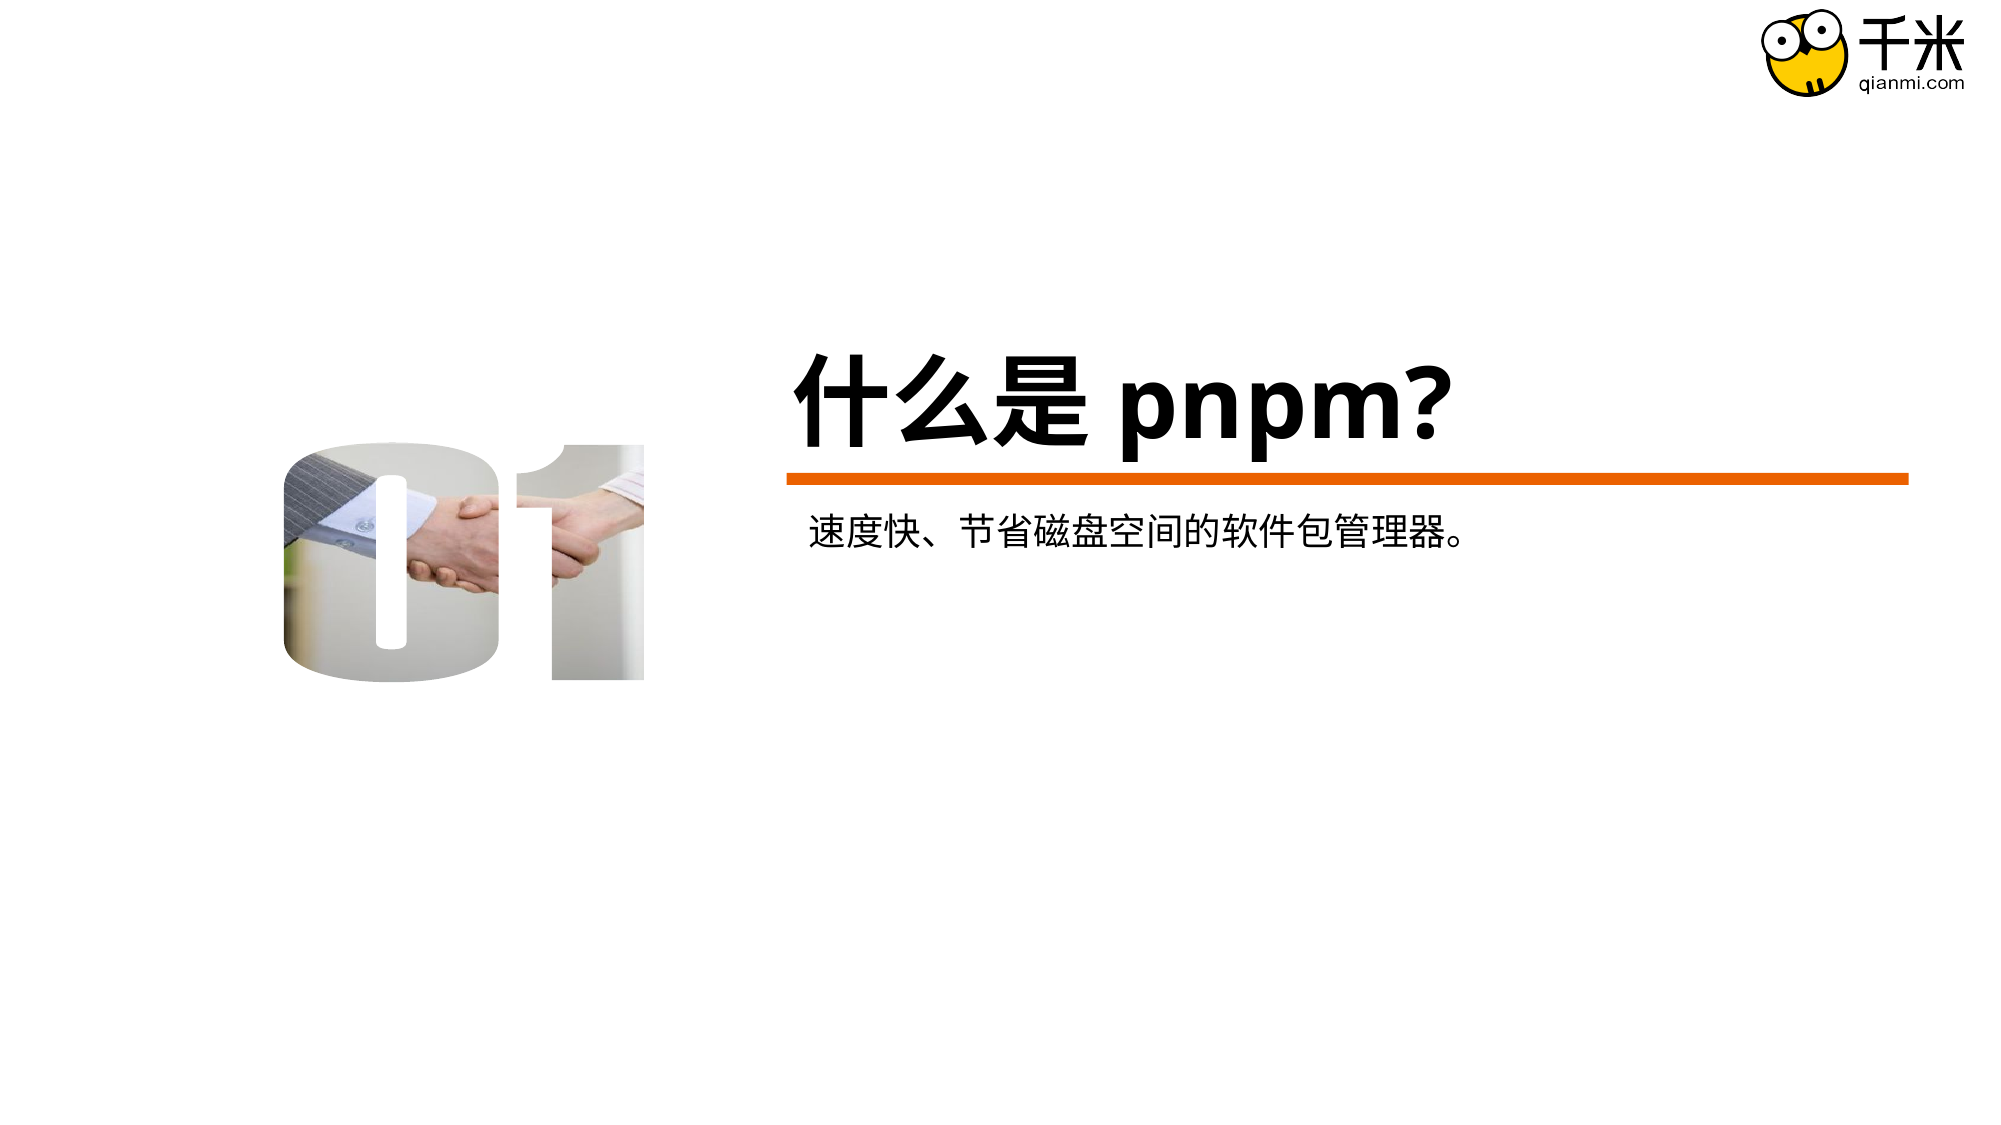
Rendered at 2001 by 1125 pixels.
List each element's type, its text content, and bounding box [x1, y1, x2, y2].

text_box [786, 472, 1910, 486]
text_box 速度快、节省磁盘空间的软件包管理器。 [776, 500, 1903, 561]
picture [1761, 9, 1964, 97]
text_box 什么是pnpm? [776, 331, 1897, 467]
picture [283, 442, 644, 683]
